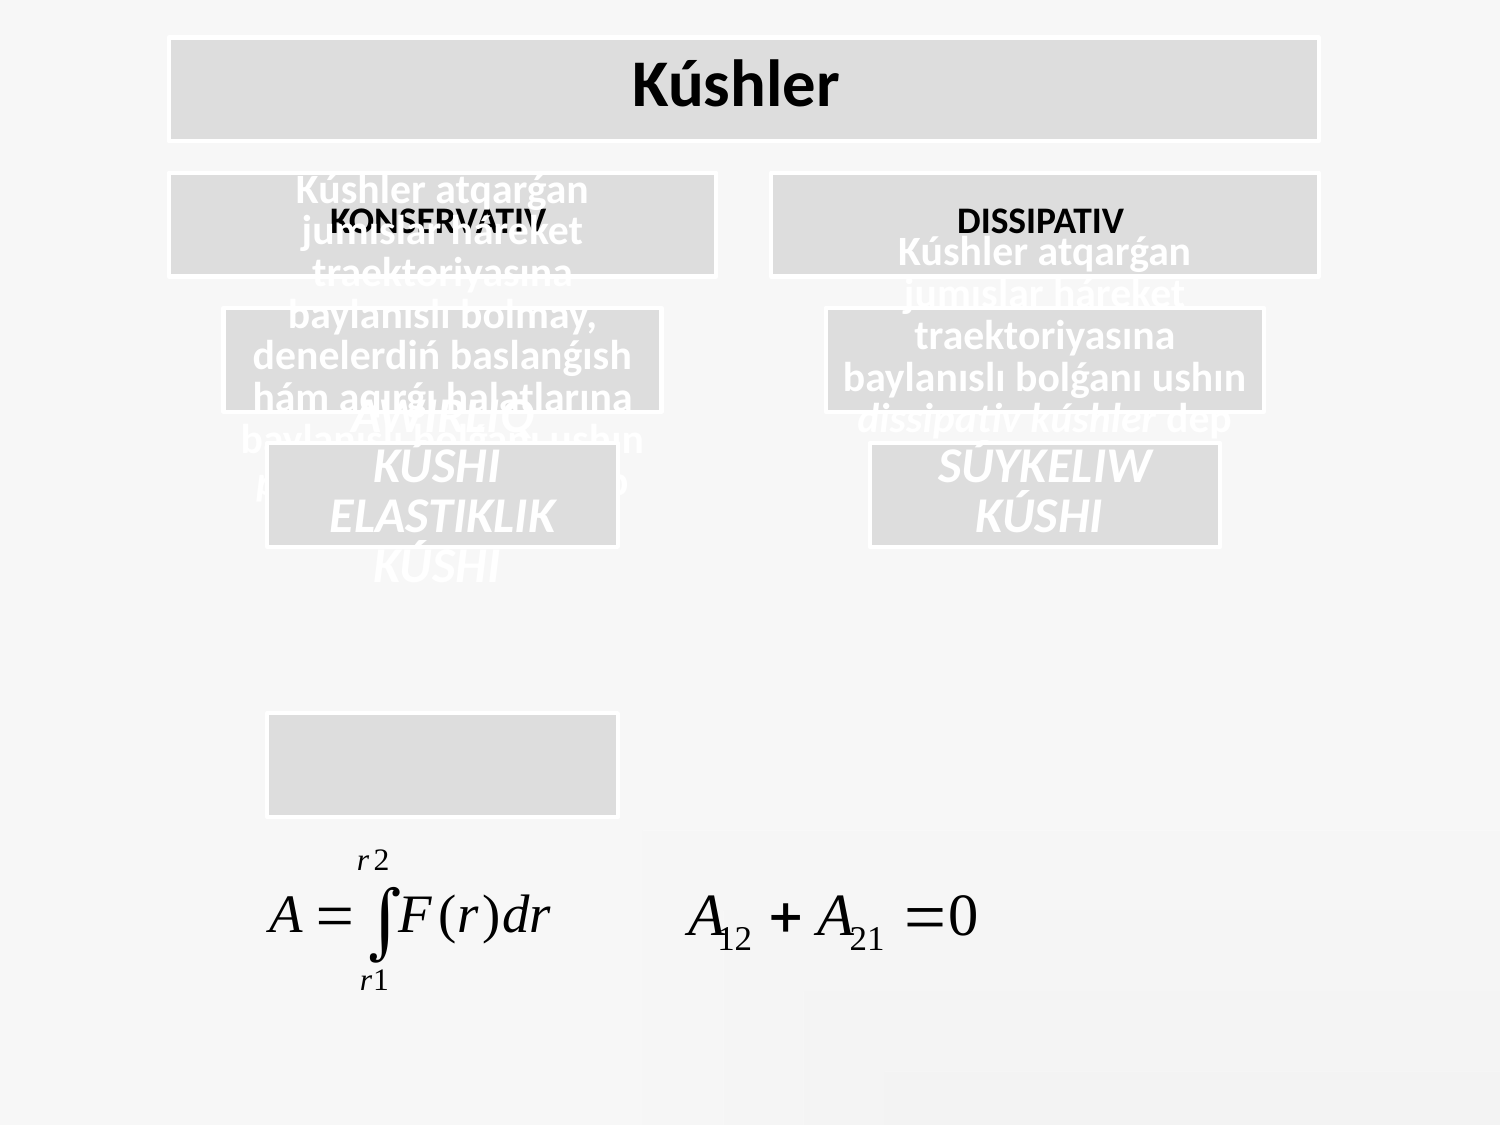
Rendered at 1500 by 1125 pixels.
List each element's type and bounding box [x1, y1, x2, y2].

list [24, 37, 1463, 1088]
text_box [674, 874, 988, 966]
text_box [256, 837, 563, 1001]
